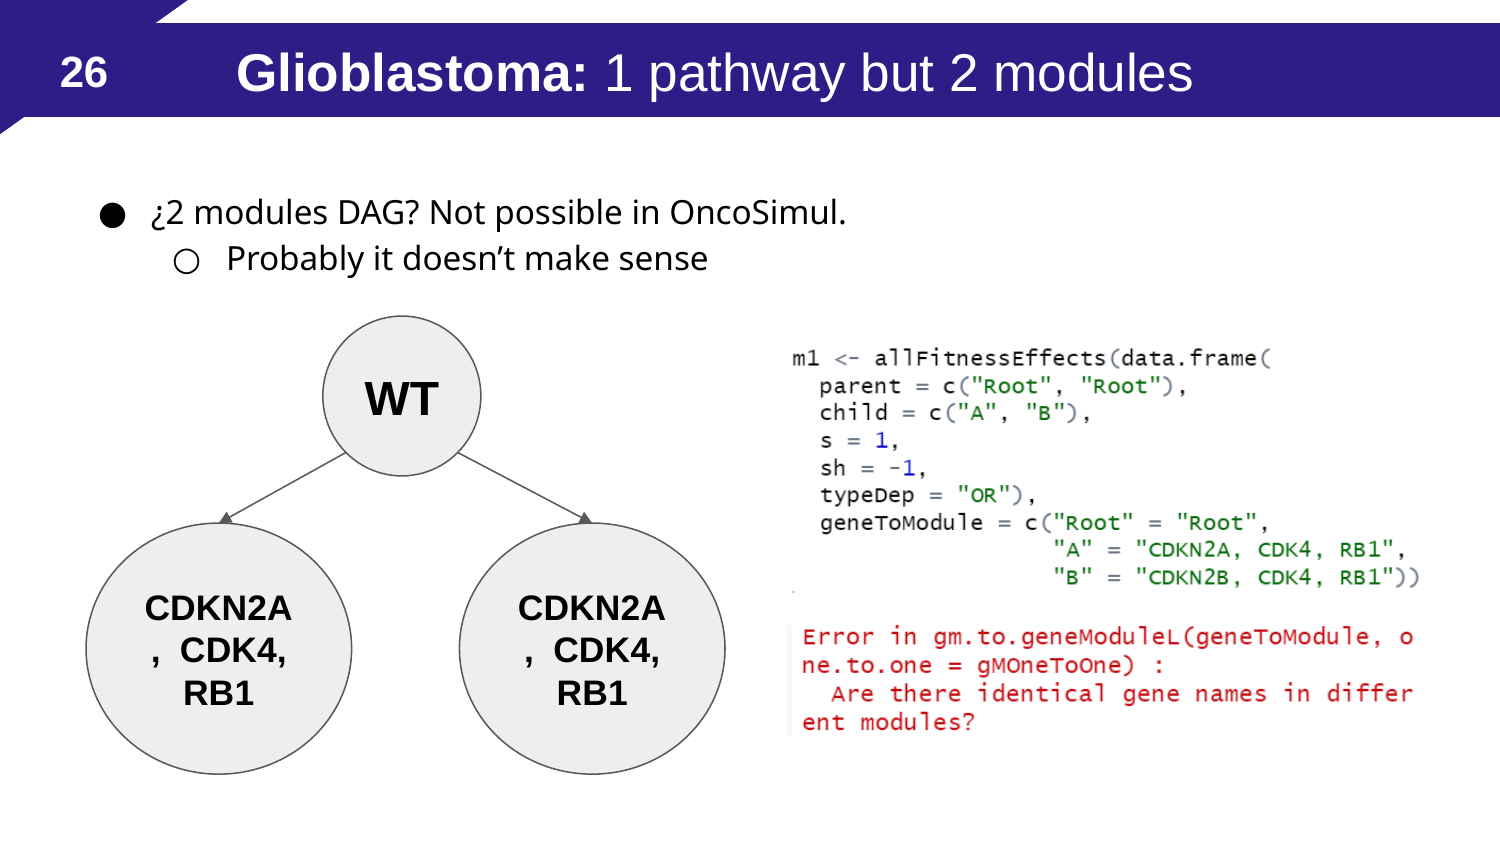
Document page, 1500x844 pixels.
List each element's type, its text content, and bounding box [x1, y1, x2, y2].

picture [787, 624, 1425, 737]
text_box ¿2 modules DAG? Not possible in OncoSimul. Probably it doesn’t make sense [61, 170, 1027, 293]
text_box CDKN2A, CDK4, RB1 [86, 523, 352, 775]
text_box WT [322, 316, 481, 476]
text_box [457, 452, 593, 524]
text_box [0, 0, 188, 135]
picture [787, 340, 1425, 593]
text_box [218, 452, 347, 524]
title Glioblastoma: 1 pathway but 2 modules [26, 23, 1500, 117]
slide_number ‹#› [33, 37, 124, 103]
text_box CDKN2A, CDK4, RB1 [459, 523, 726, 775]
